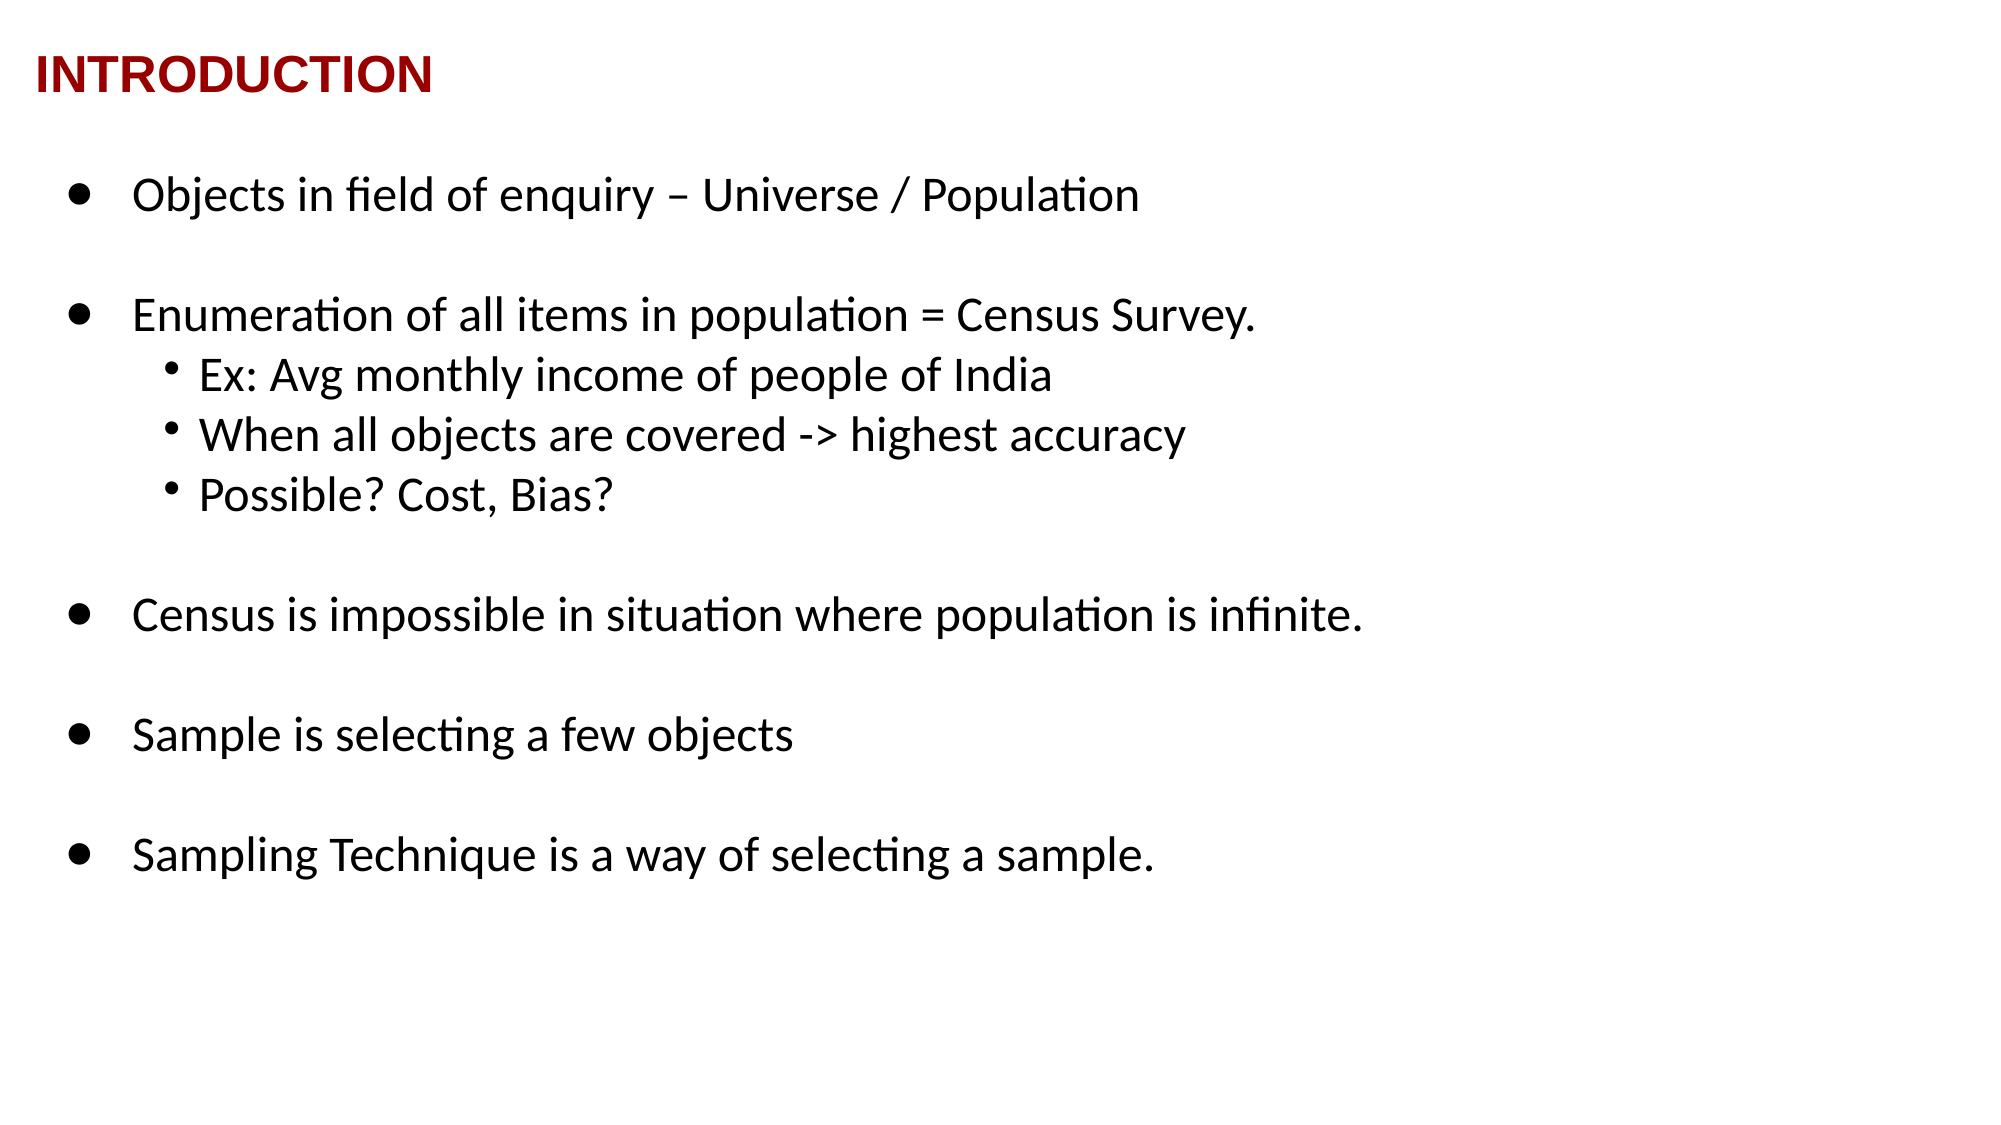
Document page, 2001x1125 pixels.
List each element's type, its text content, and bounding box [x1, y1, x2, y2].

text_box INTRODUCTION [21, 25, 1610, 120]
text_box Objects in field of enquiry – Universe / Population Enumeration of all items in population = Census Survey. Ex: Avg monthly income of people of India When all objects are covered -> highest accuracy Possible? Cost, Bias? Census is impossible in situation where population is infinite. Sample is selecting a few objects Sampling Technique is a way of selecting a sample. [42, 145, 1645, 896]
